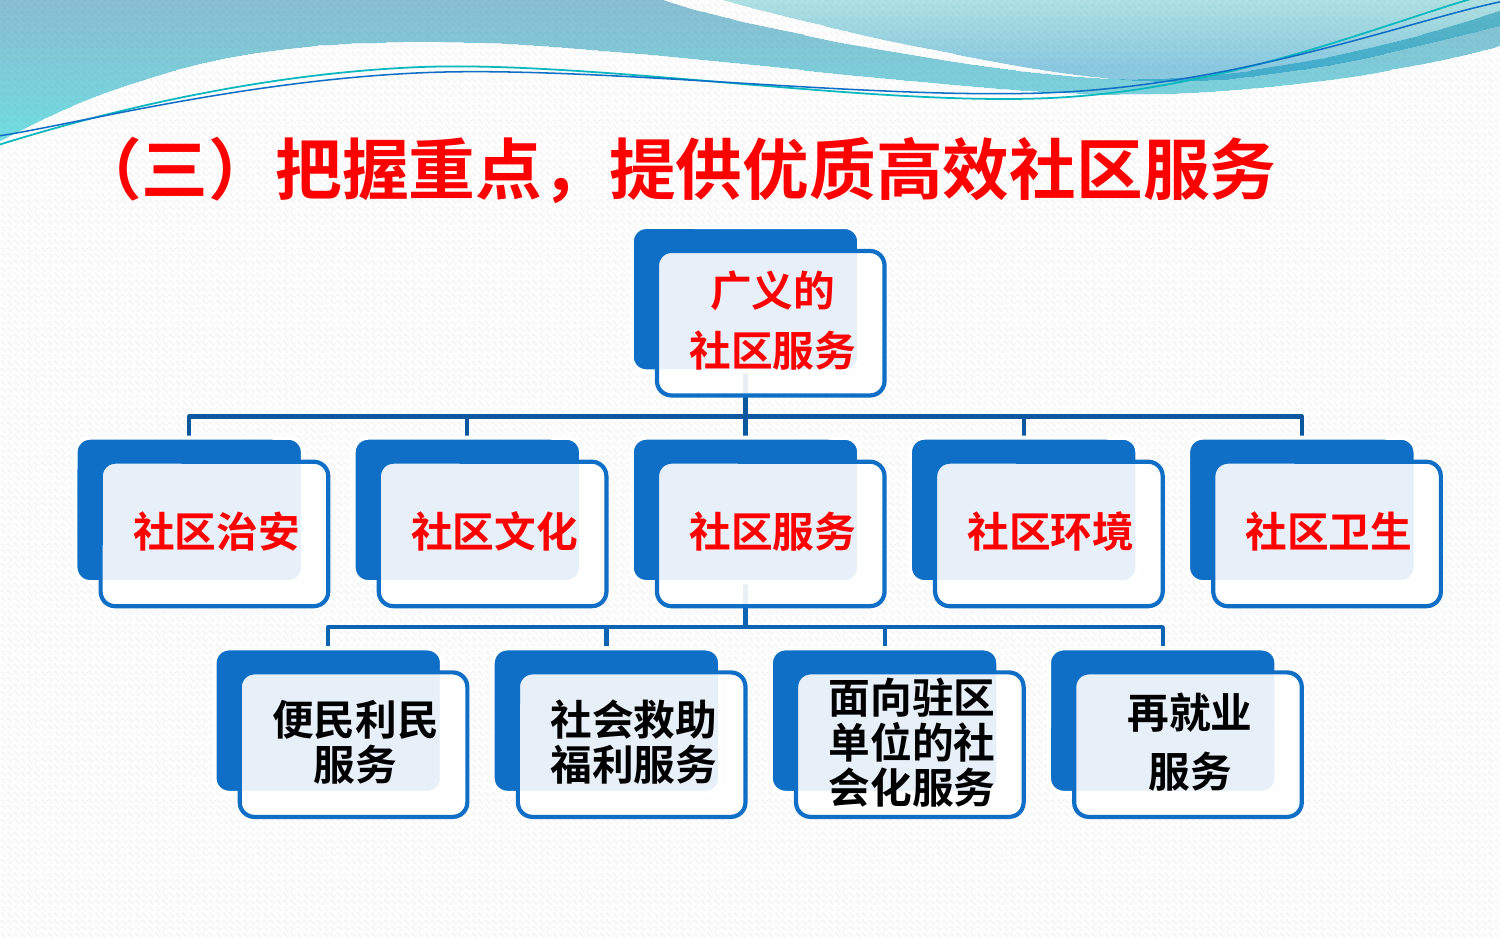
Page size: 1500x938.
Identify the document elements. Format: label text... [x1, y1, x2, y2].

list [74, 196, 1442, 847]
title （三）把握重点，提供优质高效社区服务 [74, 41, 1388, 196]
